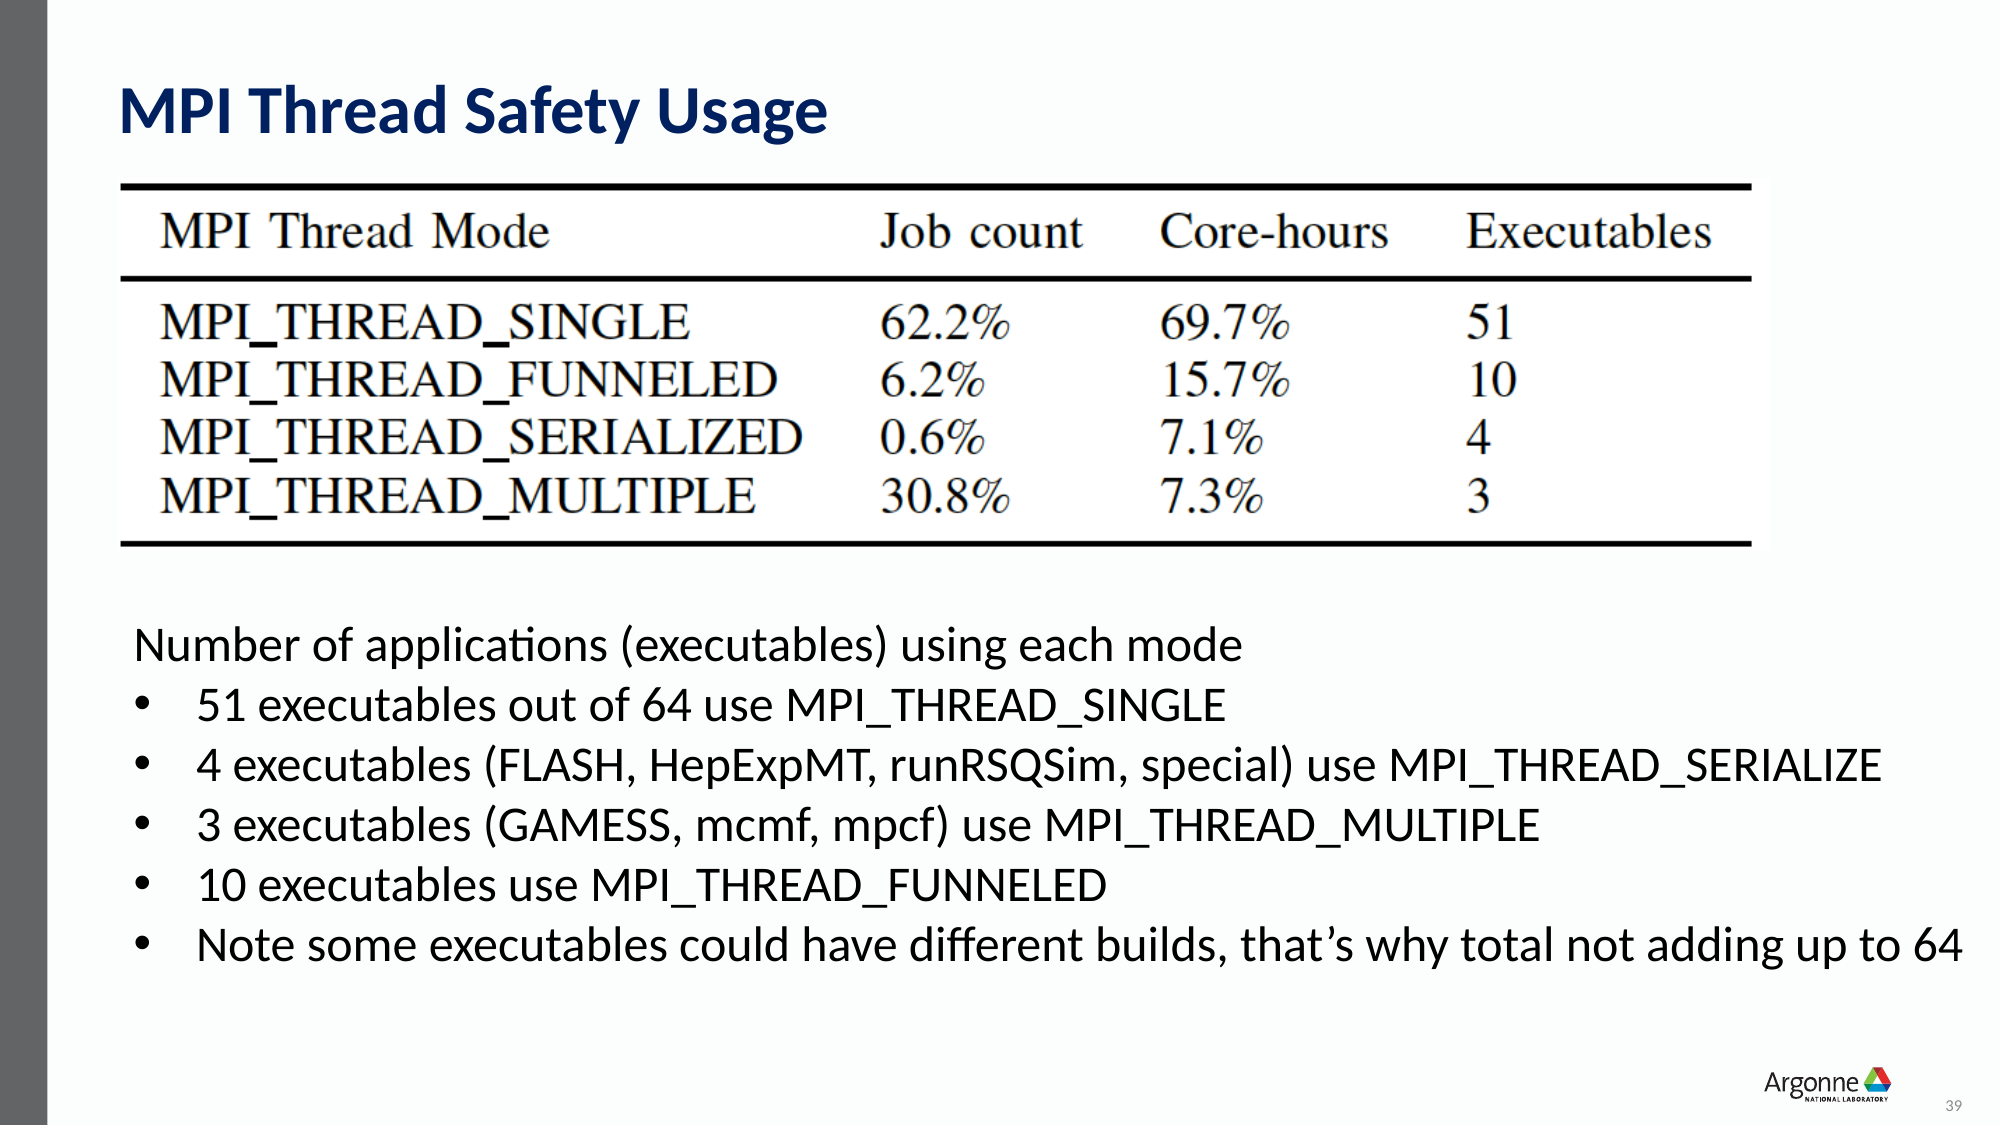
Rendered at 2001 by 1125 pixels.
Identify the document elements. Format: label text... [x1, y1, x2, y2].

picture [118, 178, 1770, 552]
title MPI Thread Safety Usage [118, 64, 1941, 151]
text_box Number of applications (executables) using each mode 51 executables out of 64 use MPI_THREAD_SINGLE 4 executables (FLASH, HepExpMT, runRSQSim, special) use MPI_THREAD_SERIALIZE 3 executables (GAMESS, mcmf, mpcf) use MPI_THREAD_MULTIPLE 10 executables use MPI_THREAD_FUNNELED Note some executables could have different builds, that’s why total not adding up to 64 [118, 604, 2000, 980]
